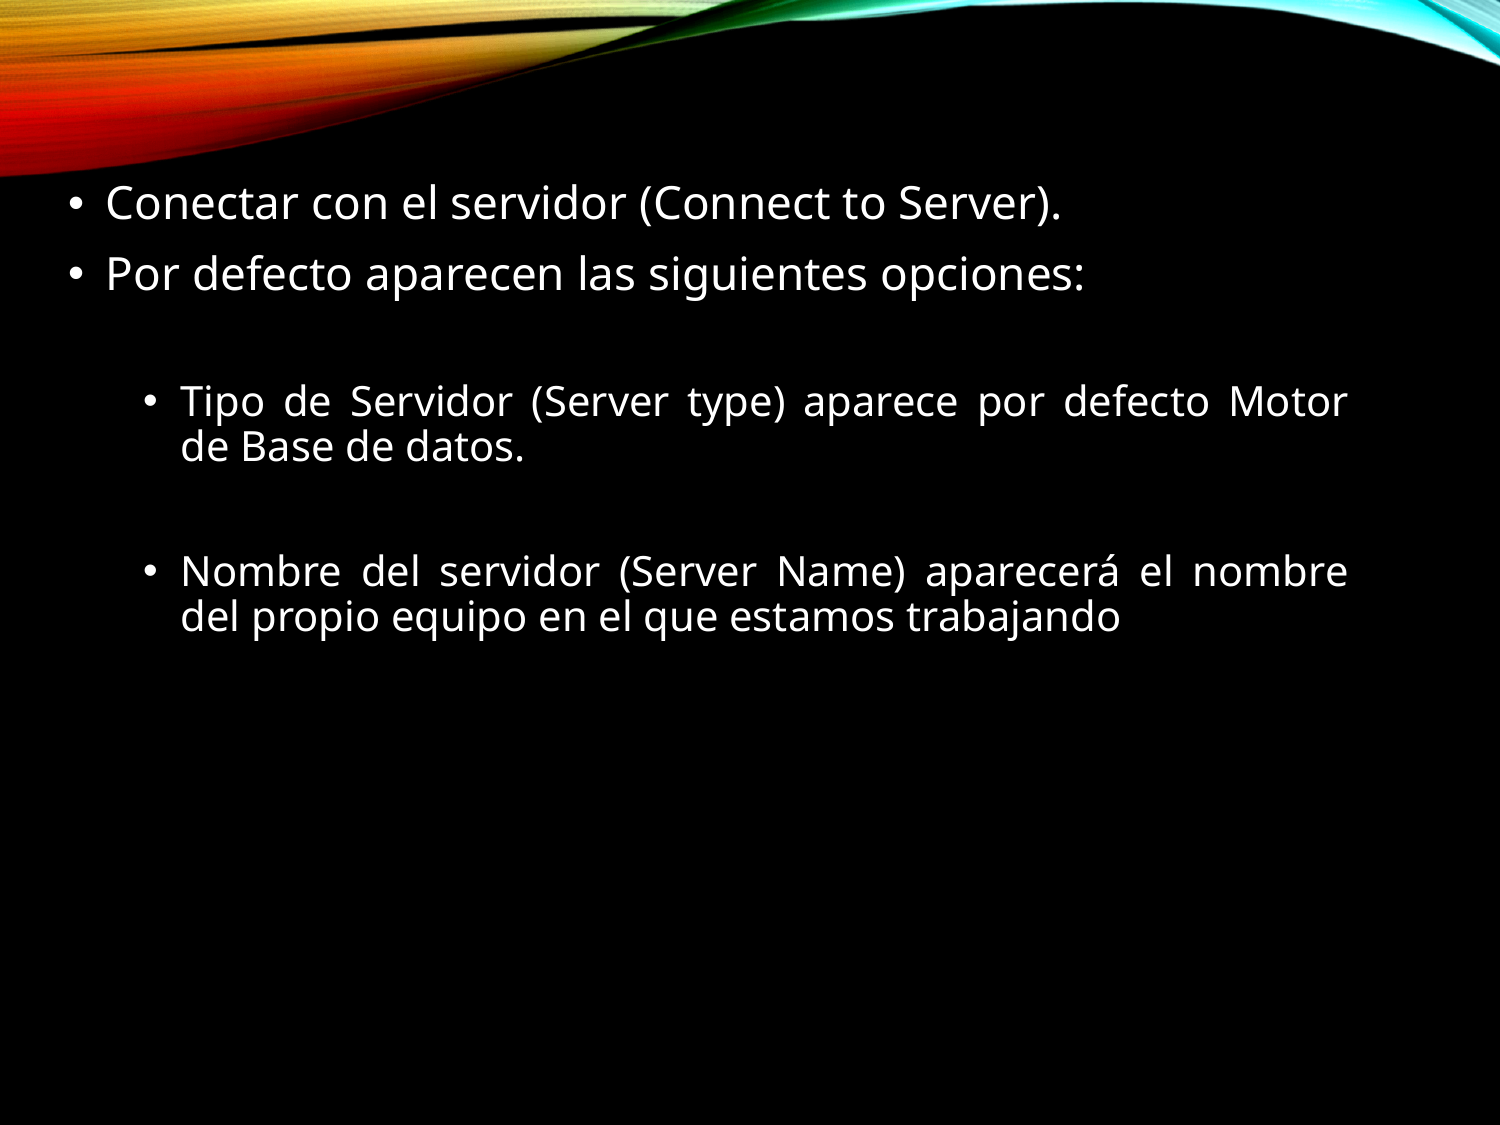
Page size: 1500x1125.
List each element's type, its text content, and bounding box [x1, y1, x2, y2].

list Conectar con el servidor (Connect to Server). Por defecto aparecen las siguientes opciones: Tipo de Servidor (Server type) aparece por defecto Motor de Base de datos. Nombre del servidor (Server Name) aparecerá el nombre del propio equipo en el que estamos trabajando [53, 172, 1365, 1047]
picture [0, 0, 1500, 178]
